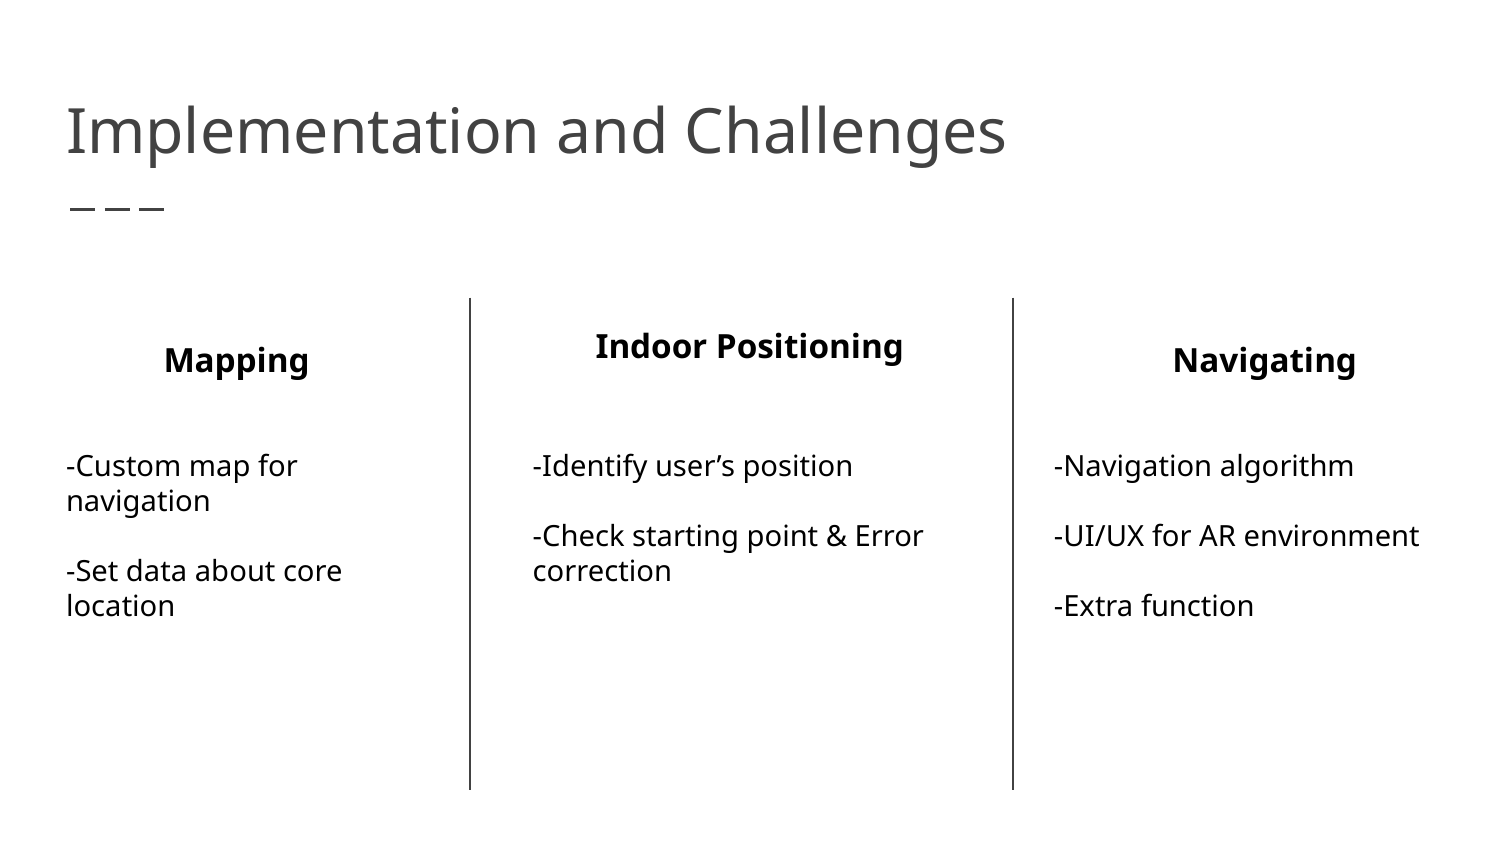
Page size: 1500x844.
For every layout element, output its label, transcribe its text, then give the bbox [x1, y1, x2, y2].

text_box -Identify user’s position -Check starting point & Error correction [517, 432, 992, 603]
text_box Indoor Positioning [560, 310, 940, 381]
title Implementation and Challenges [51, 61, 1449, 182]
text_box Navigating [1144, 324, 1386, 395]
text_box -Navigation algorithm -UI/UX for AR environment -Extra function [1038, 432, 1453, 637]
text_box Mapping [134, 324, 339, 395]
text_box -Custom map for navigation -Set data about core location [51, 432, 423, 672]
